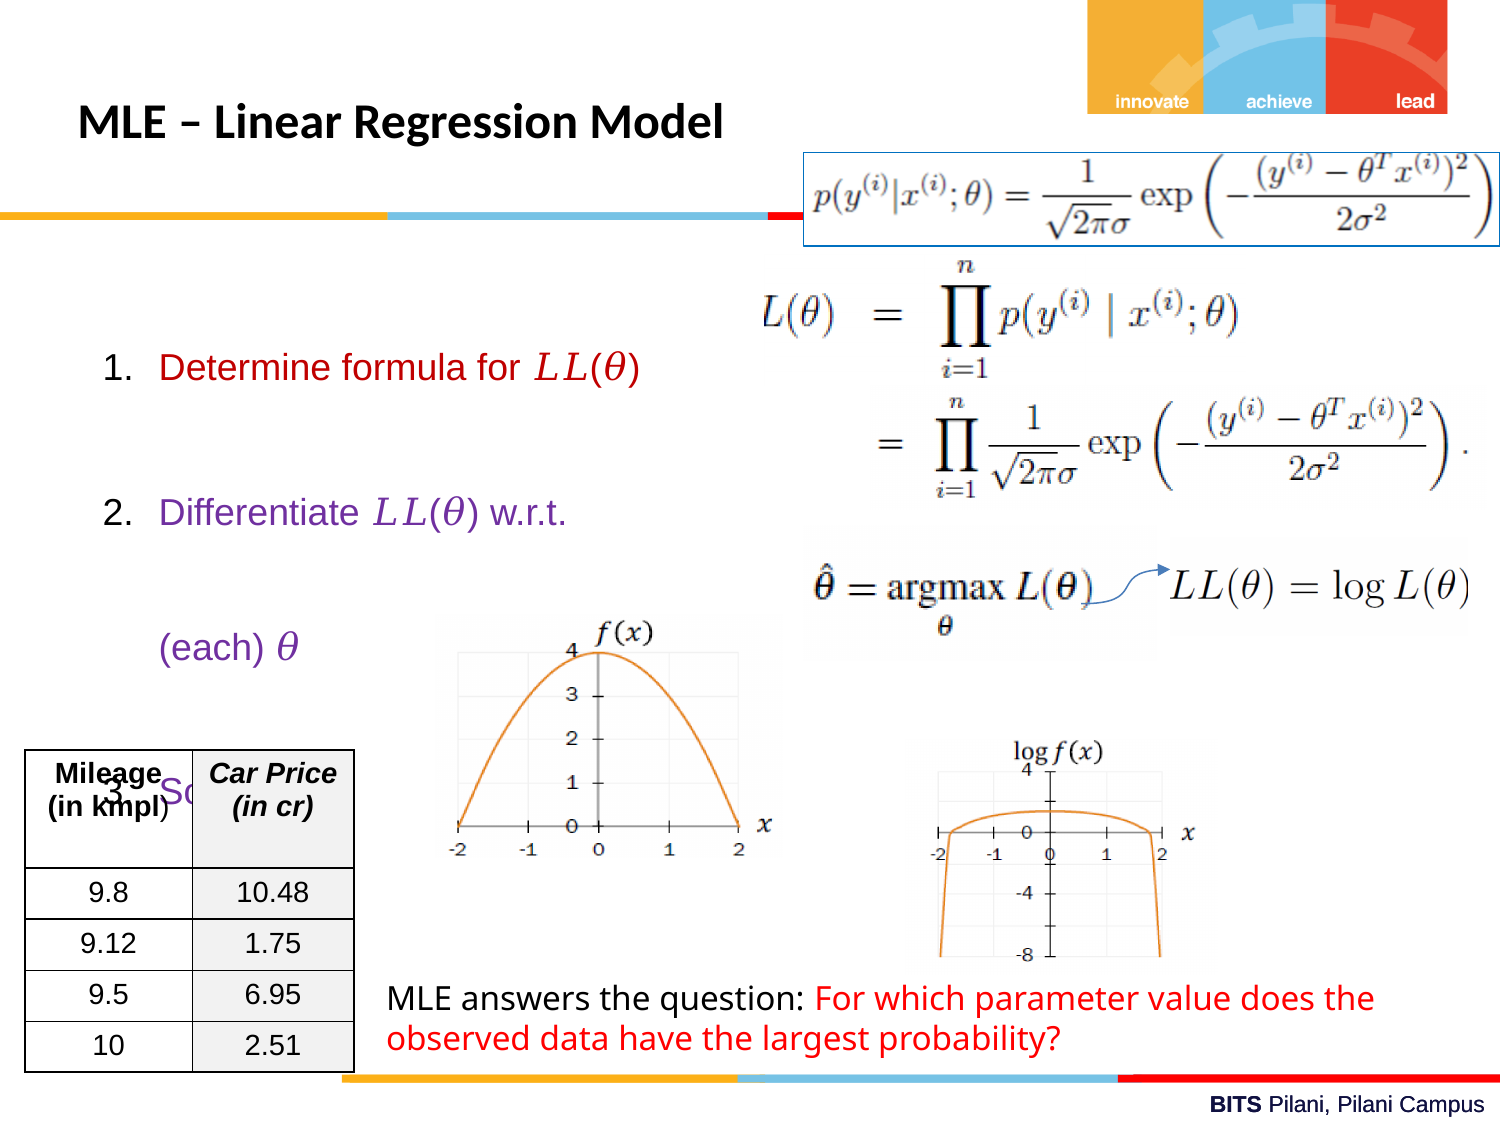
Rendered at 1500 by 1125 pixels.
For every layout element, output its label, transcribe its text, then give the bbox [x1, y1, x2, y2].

picture [1169, 536, 1468, 637]
picture [1087, 0, 1448, 114]
picture [435, 613, 783, 858]
table_cell 9.8 [26, 869, 192, 918]
picture [803, 525, 1157, 662]
table_cell 6.95 [193, 971, 353, 1021]
table_cell 9.5 [26, 971, 192, 1021]
table_header Mileage (in kmpl) [26, 751, 192, 867]
table_cell 2.51 [193, 1022, 353, 1071]
picture [803, 152, 1500, 246]
table_cell 10.48 [193, 869, 353, 918]
list Determine formula for 𝐿𝐿(𝜃) Differentiate 𝐿𝐿(𝜃) w.r.t. (each) 𝜃 Solve [50, 245, 713, 988]
table_cell 1.75 [193, 920, 353, 970]
list MLE – Linear Regression Model [24, 24, 1063, 213]
text_box MLE answers the question: For which parameter value does the observed data have the largest probability? [371, 969, 1440, 1065]
table_cell 9.12 [26, 920, 192, 970]
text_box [764, 253, 1487, 511]
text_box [1080, 569, 1171, 604]
table_header Car Price (in cr) [193, 751, 353, 867]
table_cell 10 [26, 1022, 192, 1071]
picture [905, 739, 1218, 976]
